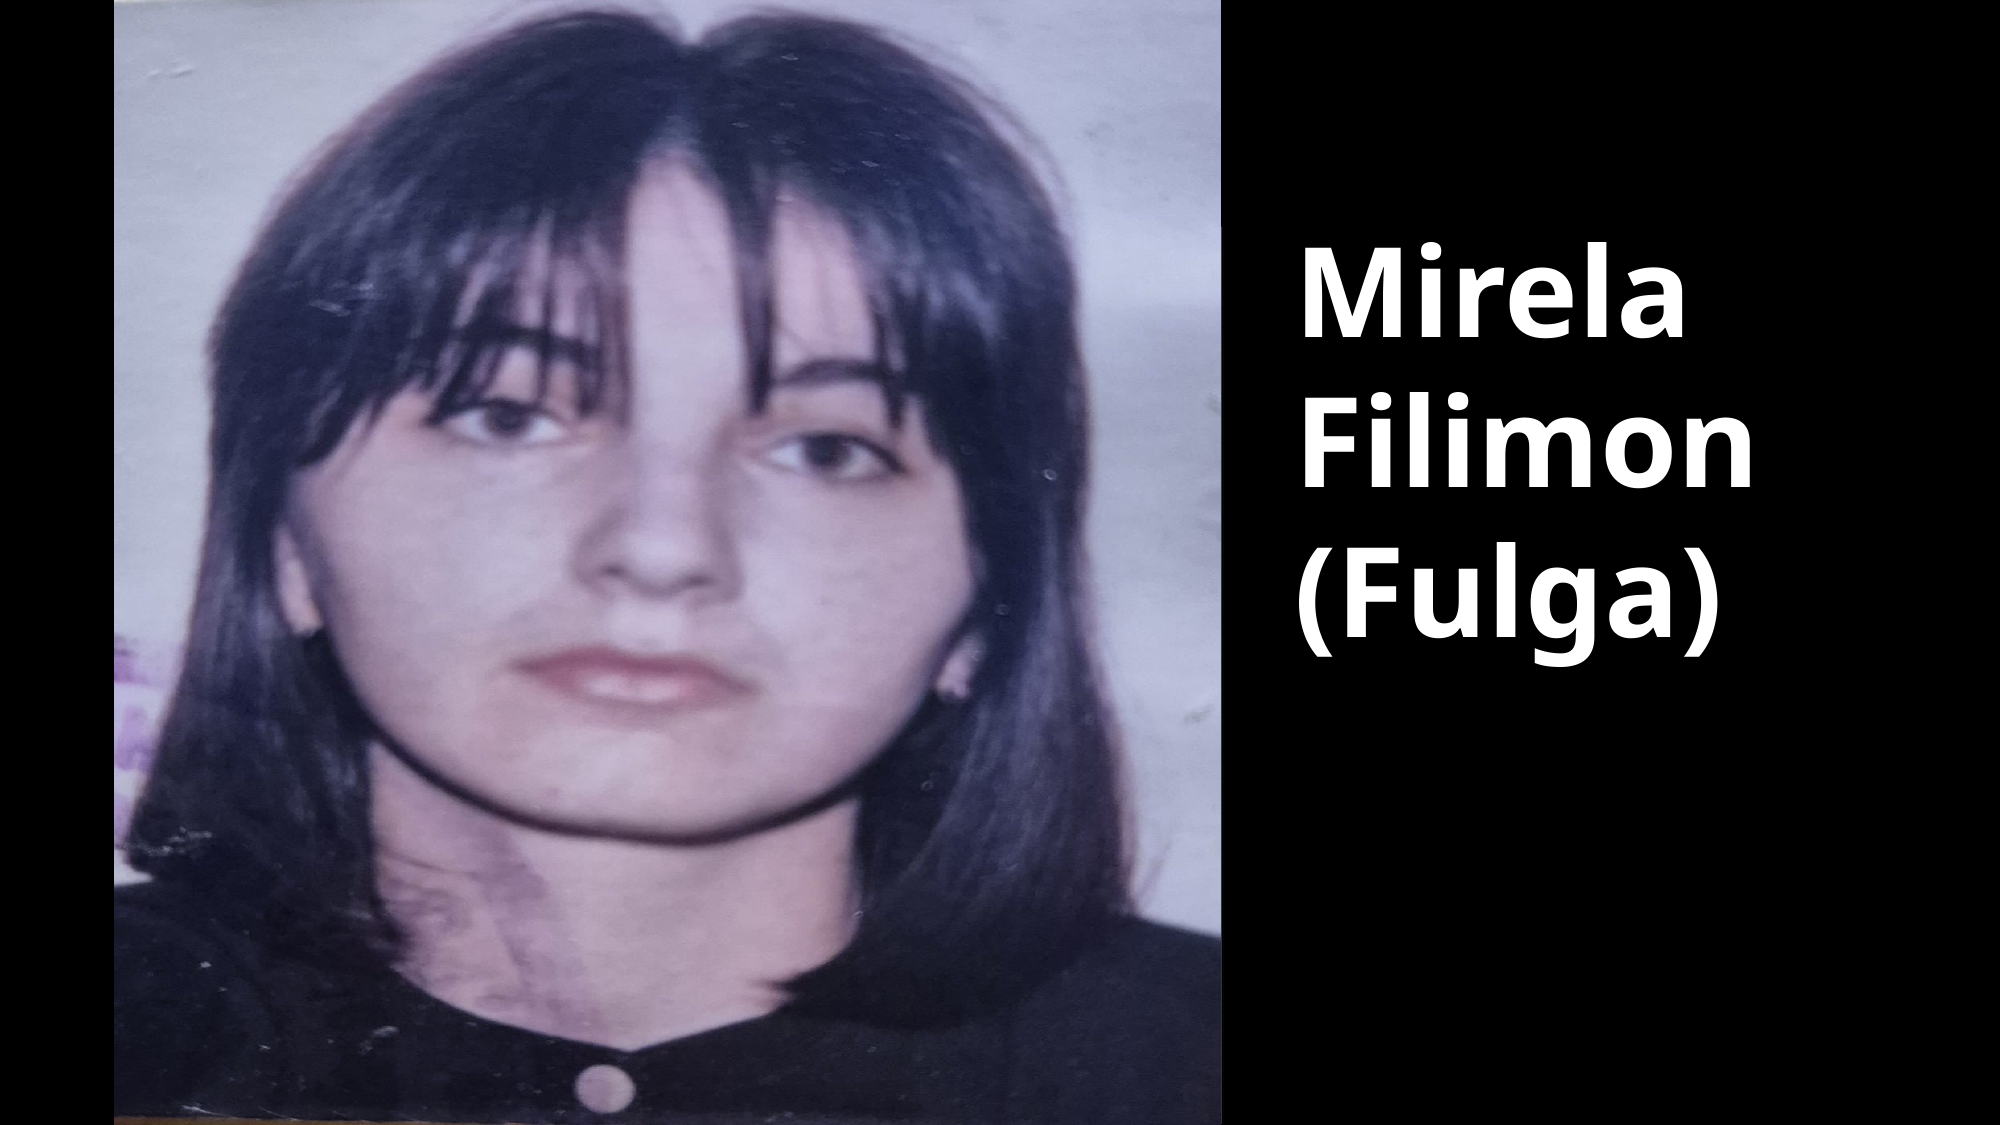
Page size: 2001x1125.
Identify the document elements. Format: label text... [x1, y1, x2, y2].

text_box [1221, 0, 2000, 1125]
title Mirela Filimon (Fulga) [1279, 204, 1908, 771]
picture [114, 0, 1221, 1125]
text_box [0, 0, 114, 1125]
